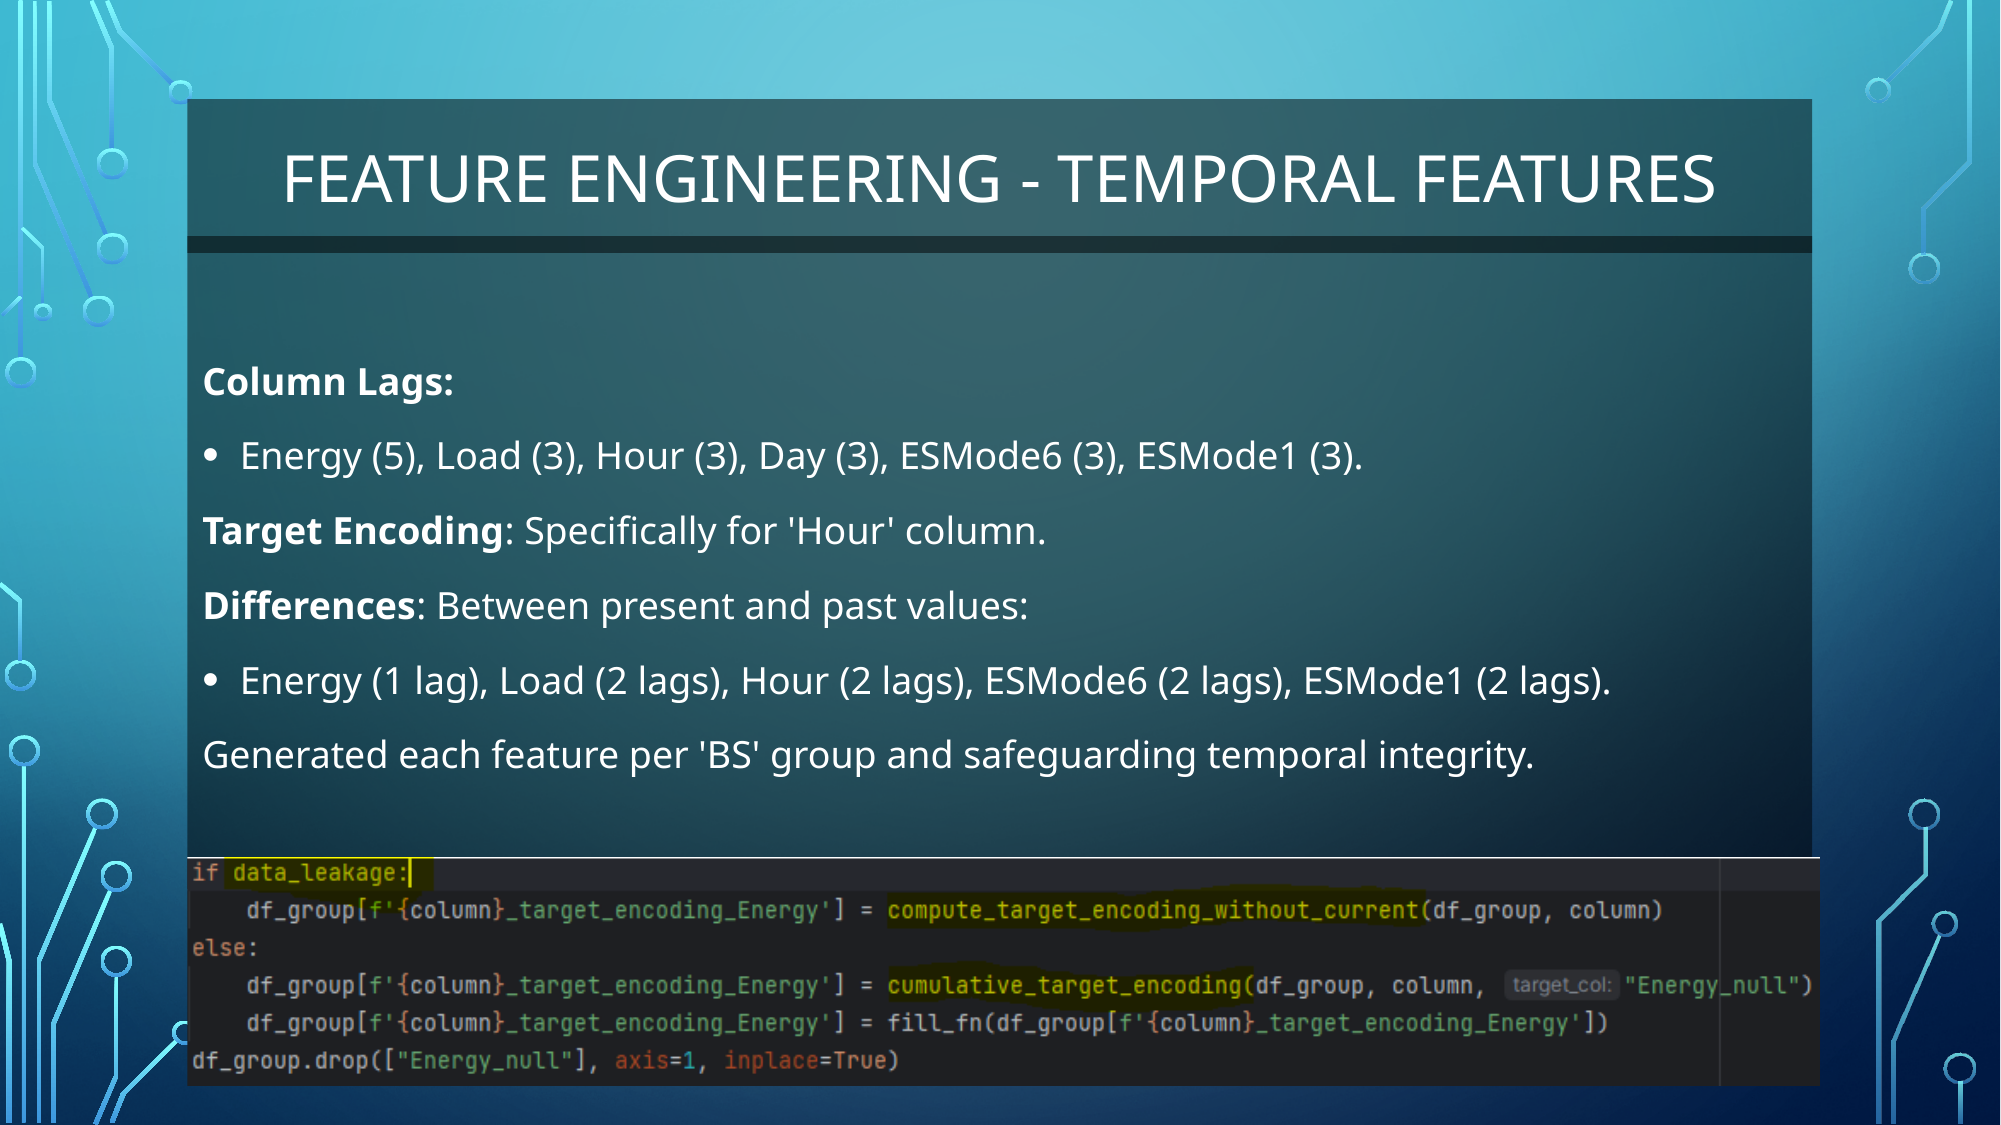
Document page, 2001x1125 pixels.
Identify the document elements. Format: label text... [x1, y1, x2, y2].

title FEATURE ENGINEERING - TEMPORAL FEATURES [187, 99, 1813, 236]
list Column Lags: Energy (5), Load (3), Hour (3), Day (3), ESMode6 (3), ESMode1 (3). Target Encoding: Specifically for 'Hour' column. Differences: Between present and past values: Energy (1 lag), Load (2 lags), Hour (2 lags), ESMode6 (2 lags), ESMode1 (2 lags). Generated each feature per 'BS' group and safeguarding temporal integrity. [187, 236, 1813, 857]
picture [186, 857, 1821, 1087]
